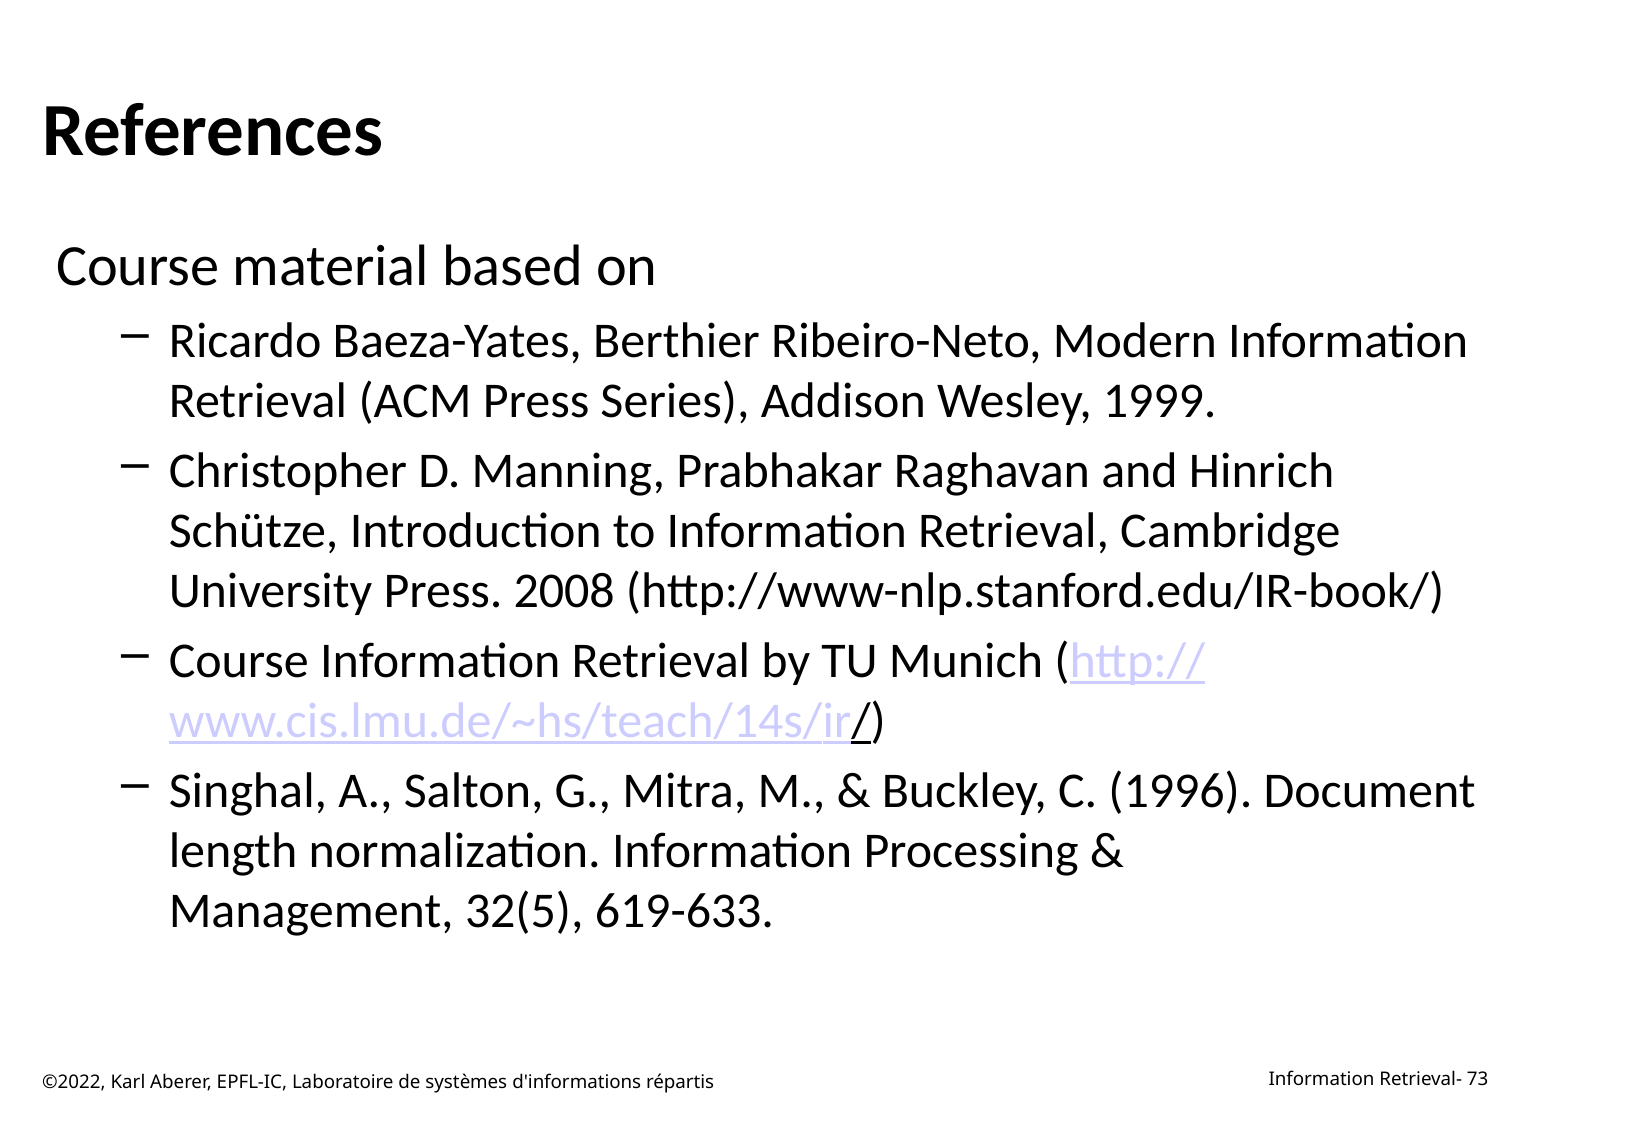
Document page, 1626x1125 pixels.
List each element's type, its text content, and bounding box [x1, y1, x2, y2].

list Course material based on Ricardo Baeza-Yates, Berthier Ribeiro-Neto, Modern Information Retrieval (ACM Press Series), Addison Wesley, 1999. Christopher D. Manning, Prabhakar Raghavan and Hinrich Schütze, Introduction to Information Retrieval, Cambridge University Press. 2008 (http://www-nlp.stanford.edu/IR-book/) Course Information Retrieval by TU Munich (http://www.cis.lmu.de/~hs/teach/14s/ir/) Singhal, A., Salton, G., Mitra, M., & Buckley, C. (1996). Document length normalization. Information Processing & Management, 32(5), 619-633. [31, 220, 1508, 1045]
title References [27, 50, 1504, 200]
footer ©2022, Karl Aberer, EPFL-IC, Laboratoire de systèmes d'informations répartis [26, 1062, 1071, 1101]
